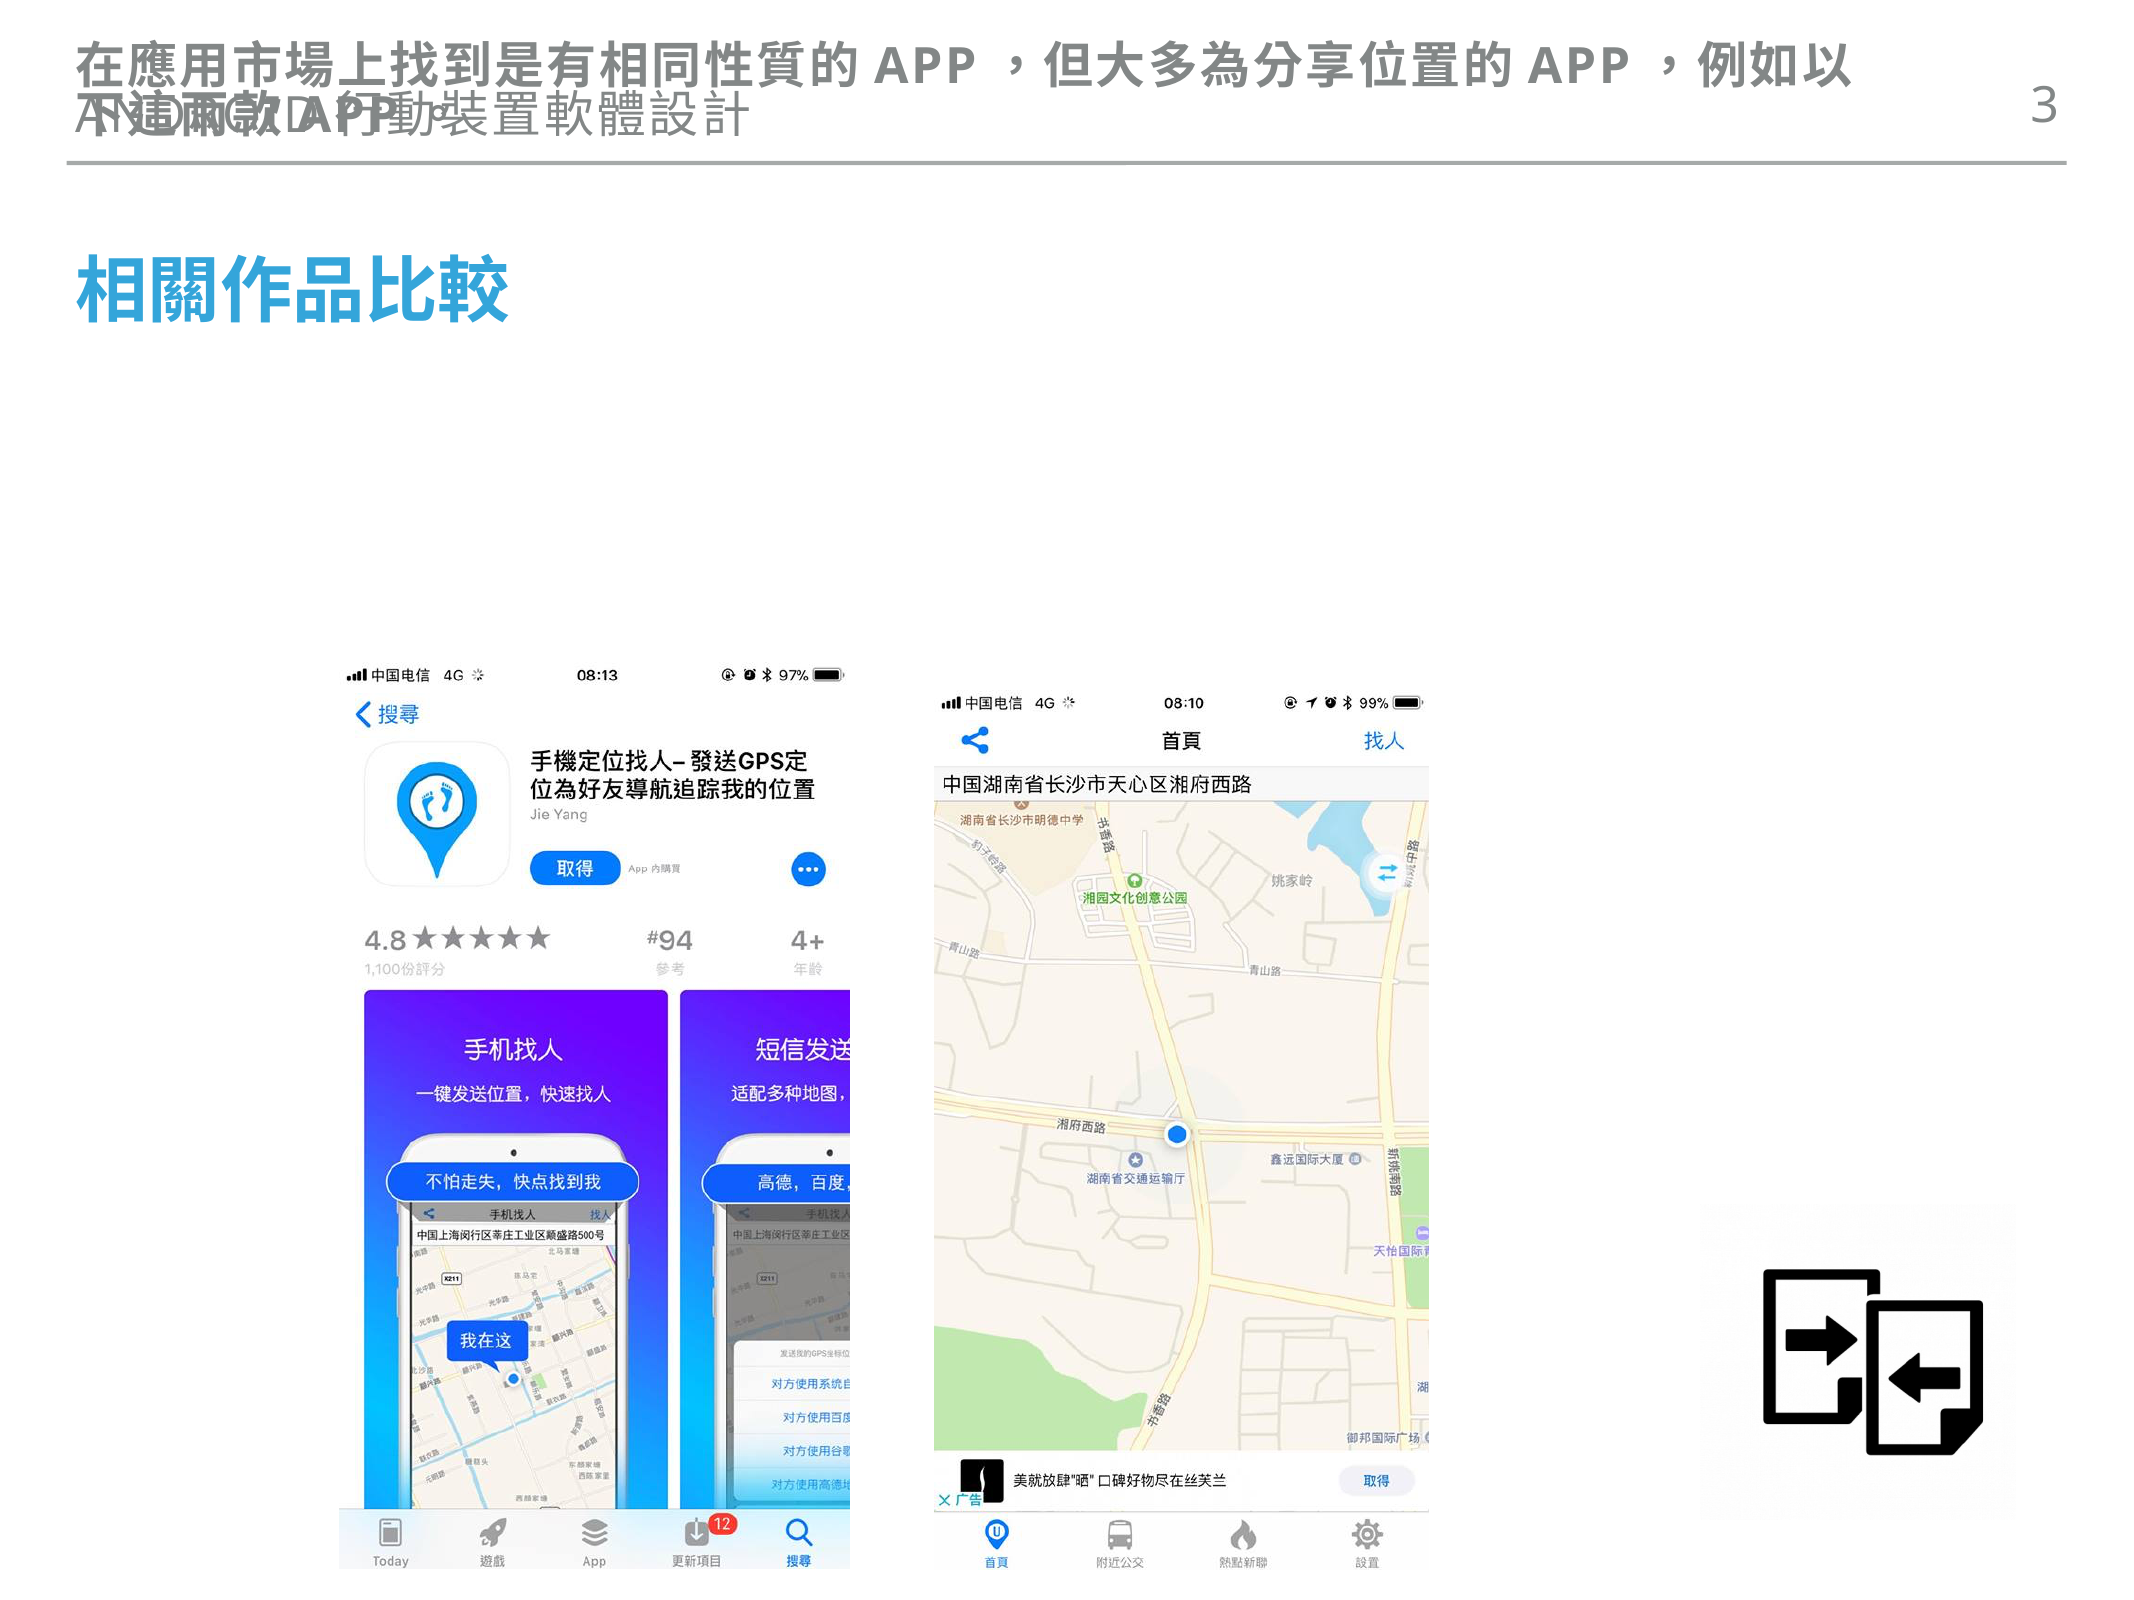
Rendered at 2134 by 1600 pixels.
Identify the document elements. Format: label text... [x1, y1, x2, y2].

list 在應用市場上找到是有相同性質的APP，但大多為分享位置的APP，例如以下這兩款APP。 [66, 64, 1901, 151]
picture [339, 661, 851, 1570]
picture [1700, 1204, 2016, 1520]
title 相關作品比較 [66, 251, 2068, 372]
picture [934, 690, 1430, 1570]
slide_number 3 [2021, 70, 2067, 147]
